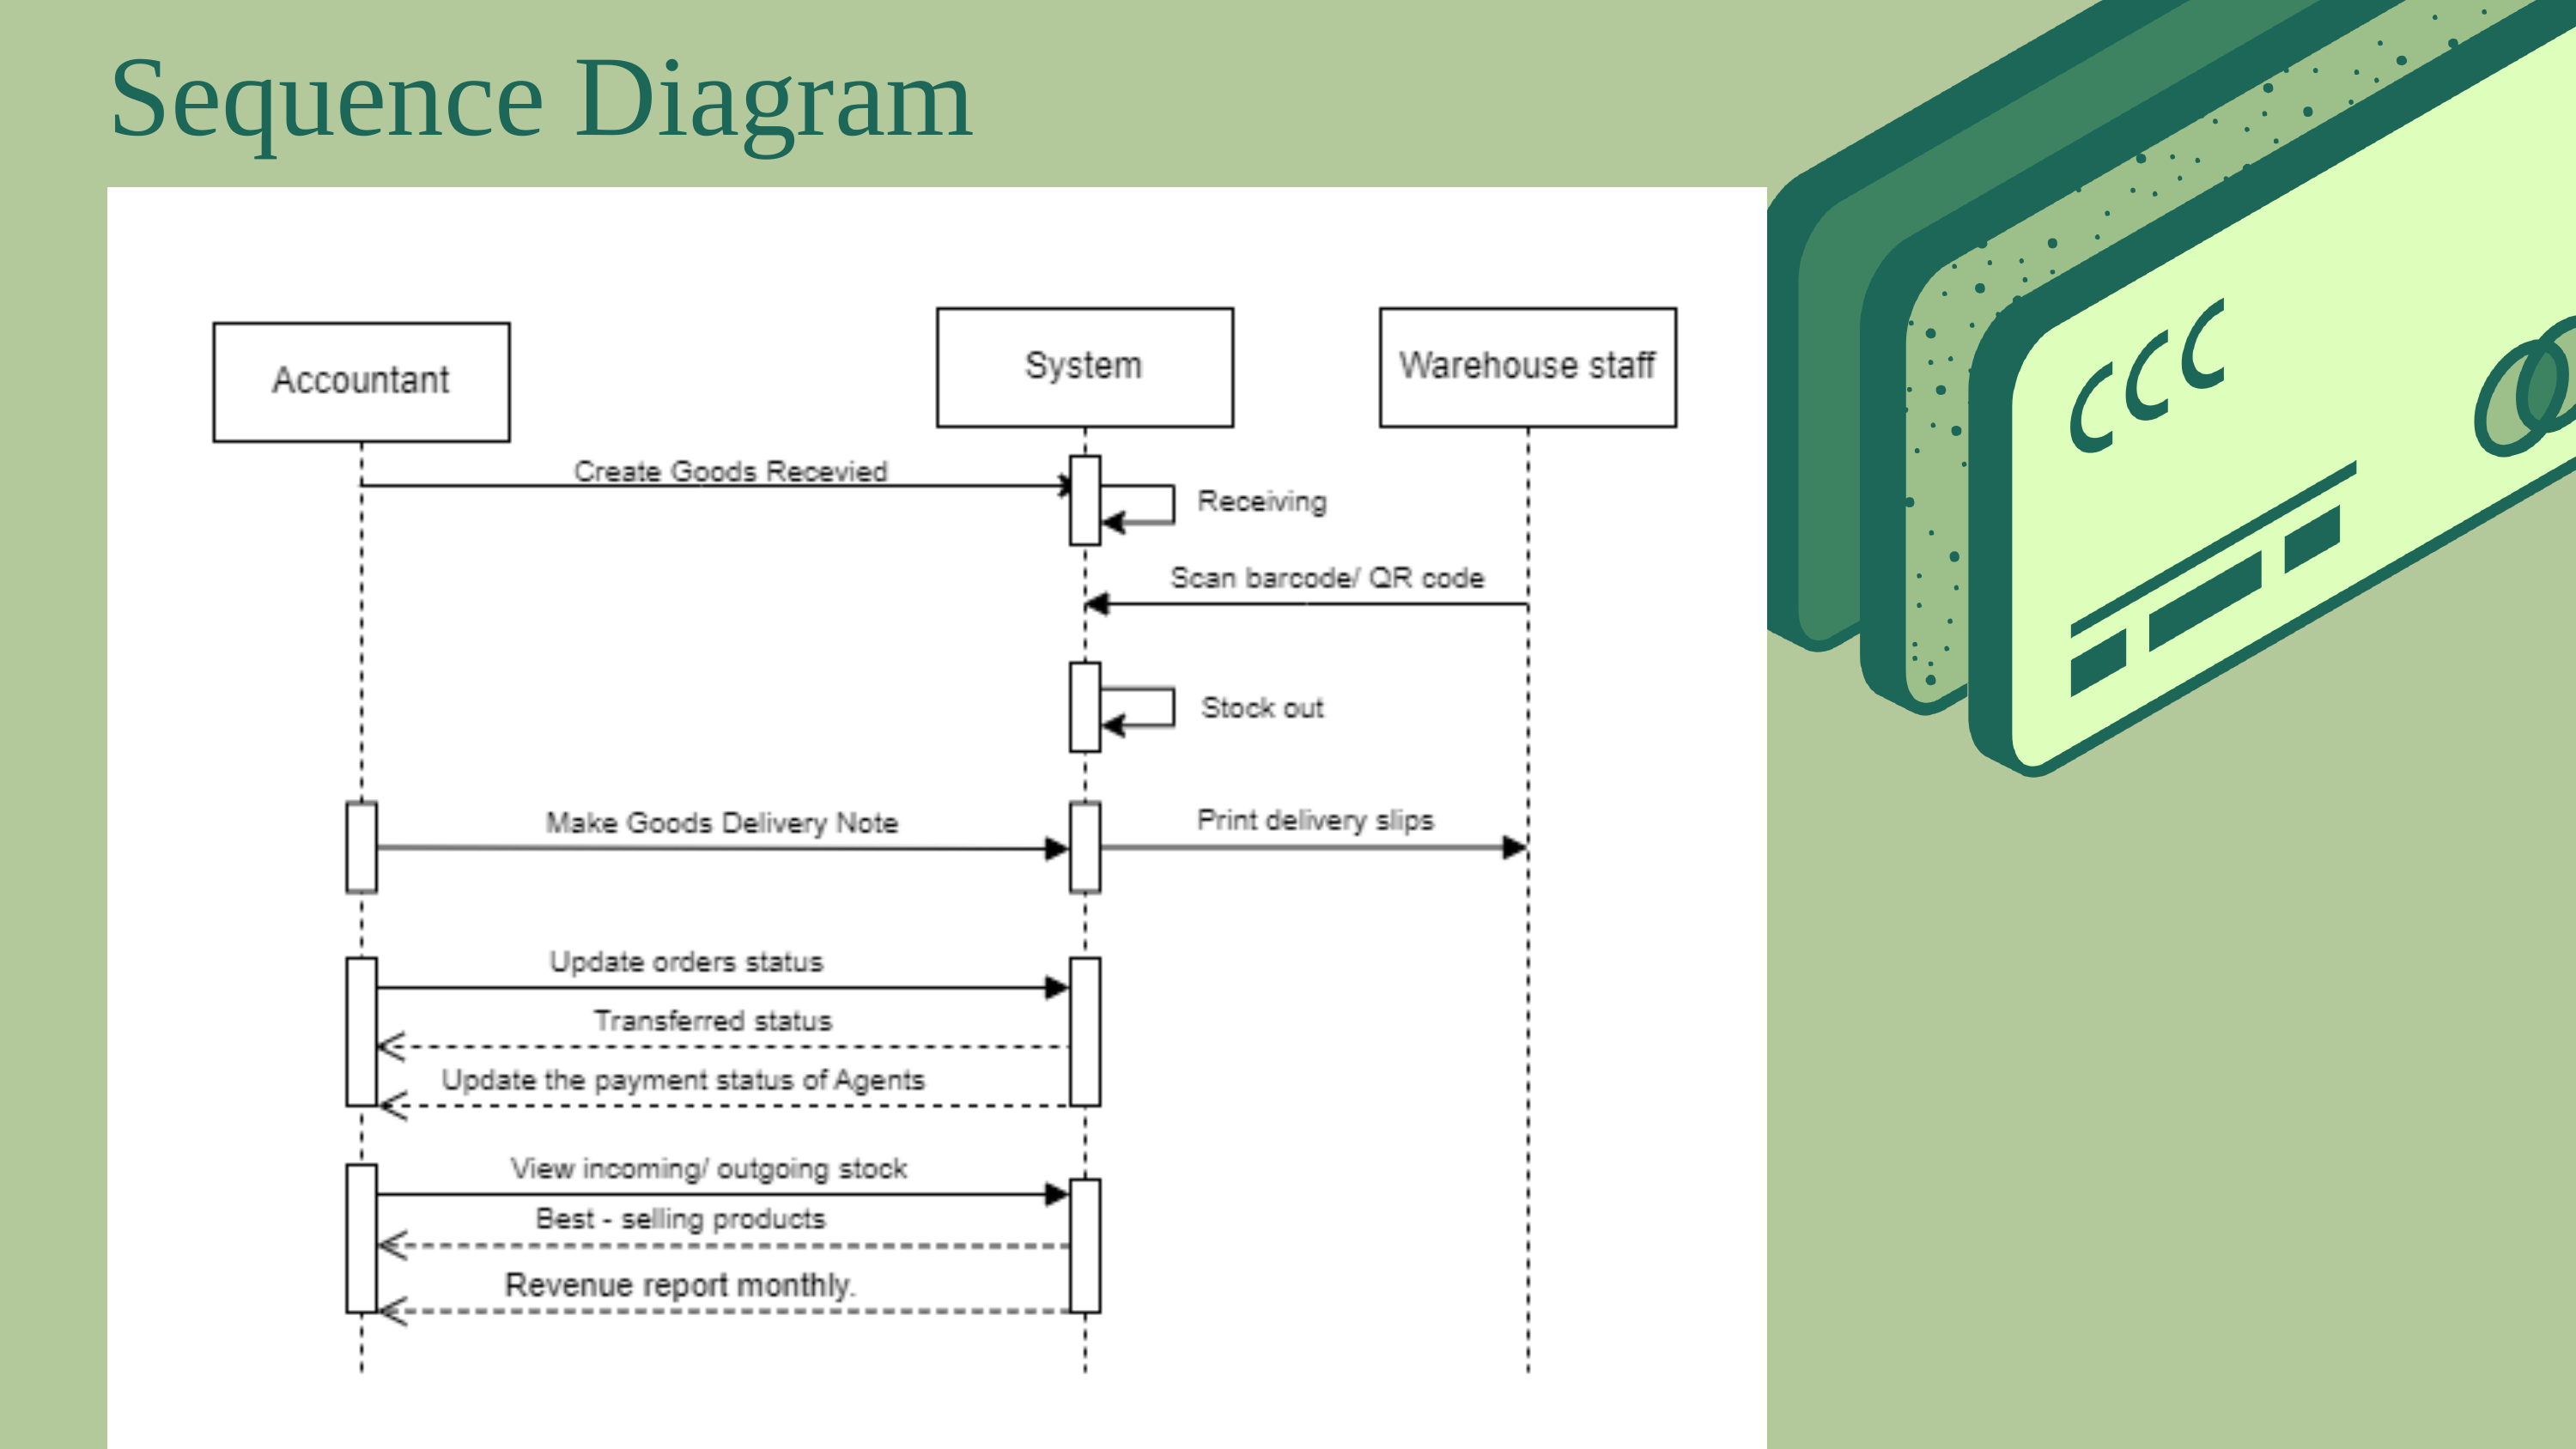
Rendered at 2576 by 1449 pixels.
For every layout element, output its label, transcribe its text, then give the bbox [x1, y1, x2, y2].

picture [106, 0, 2576, 1449]
text_box Sequence Diagram [106, 37, 1455, 158]
